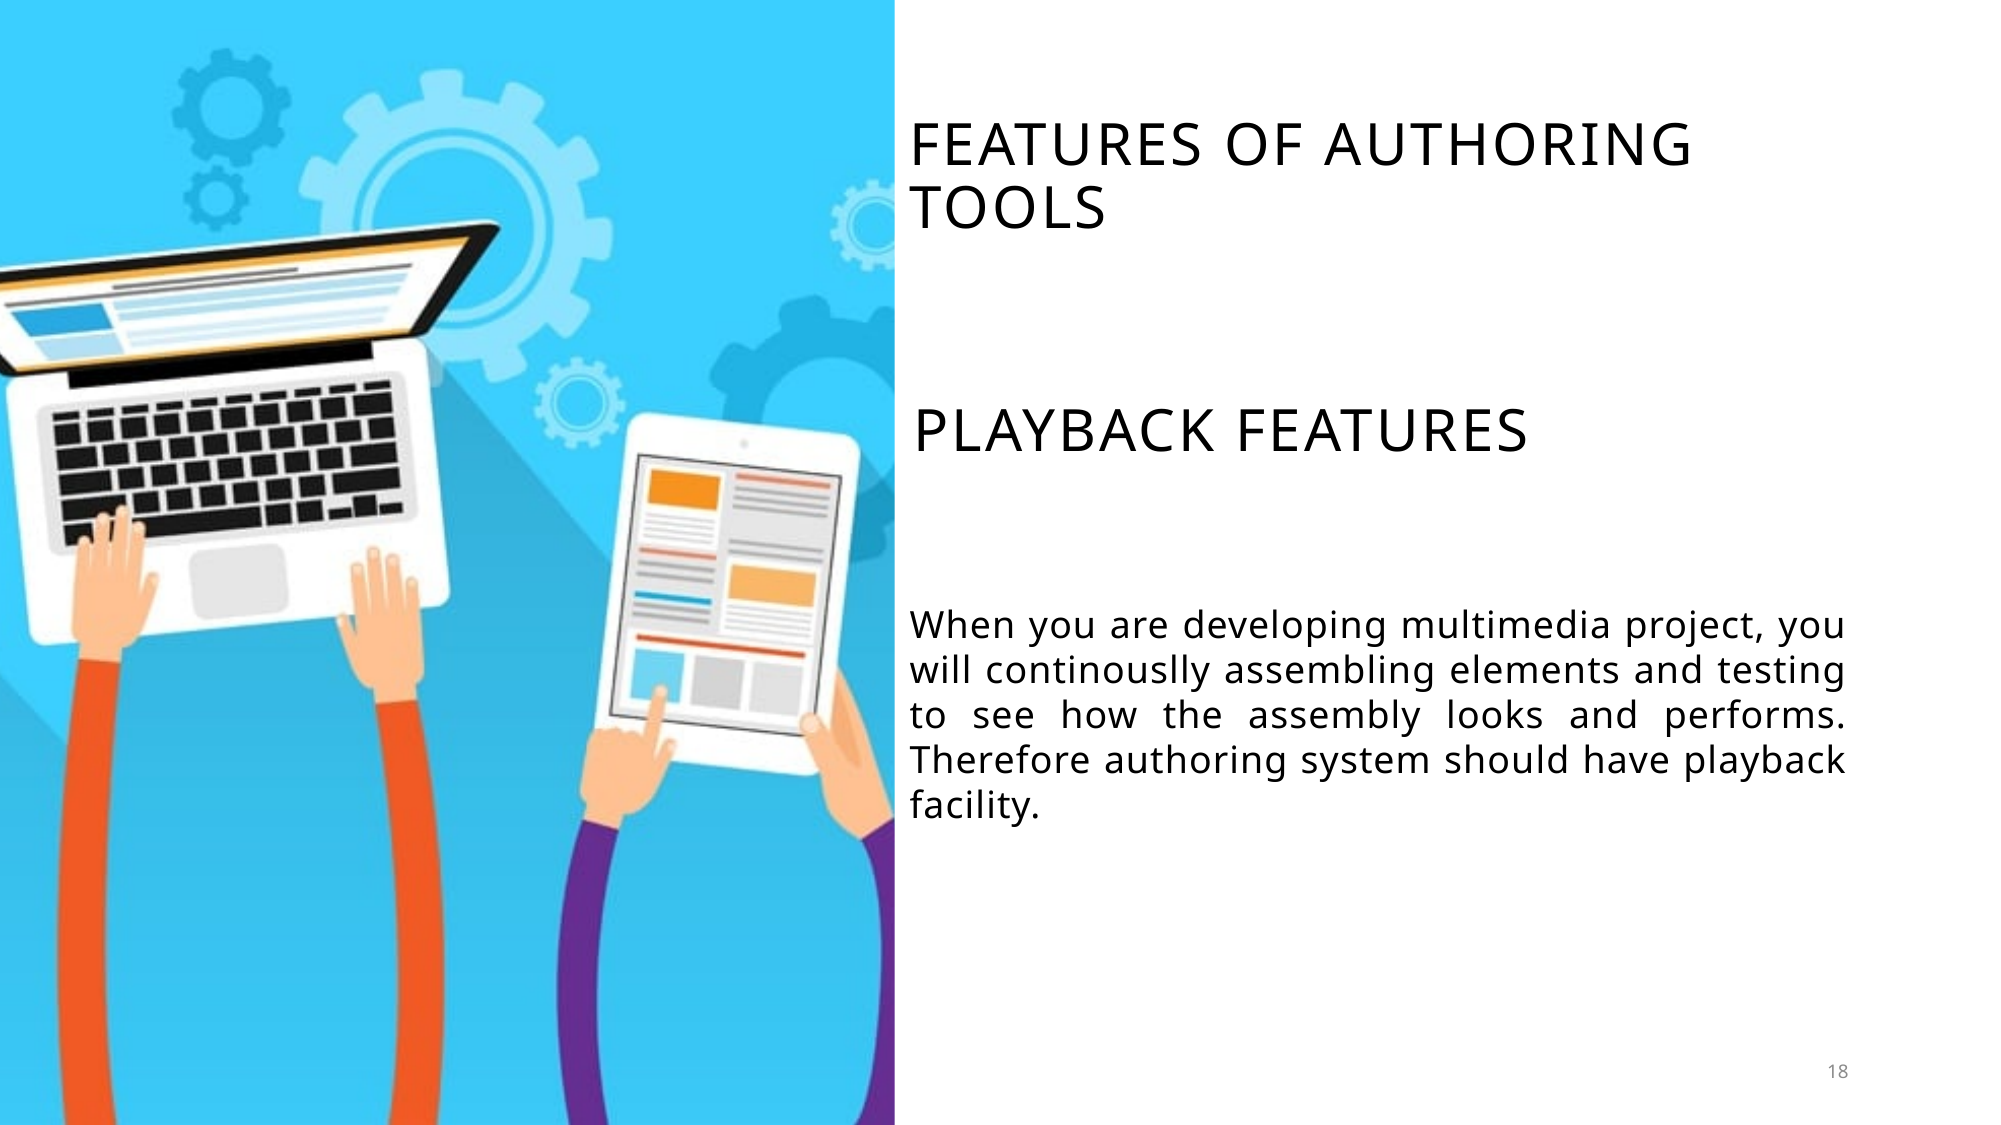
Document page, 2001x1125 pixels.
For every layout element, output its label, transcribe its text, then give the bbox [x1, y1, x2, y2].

list When you are developing multimedia project, you will continouslly assembling elements and testing to see how the assembly looks and performs. Therefore authoring system should have playback facility. [895, 600, 1864, 1017]
text_box Features of Authoring Tools [895, 50, 1860, 249]
title Playback Features [898, 274, 1864, 472]
slide_number 18 [1701, 1042, 1864, 1103]
picture [0, 0, 895, 1125]
